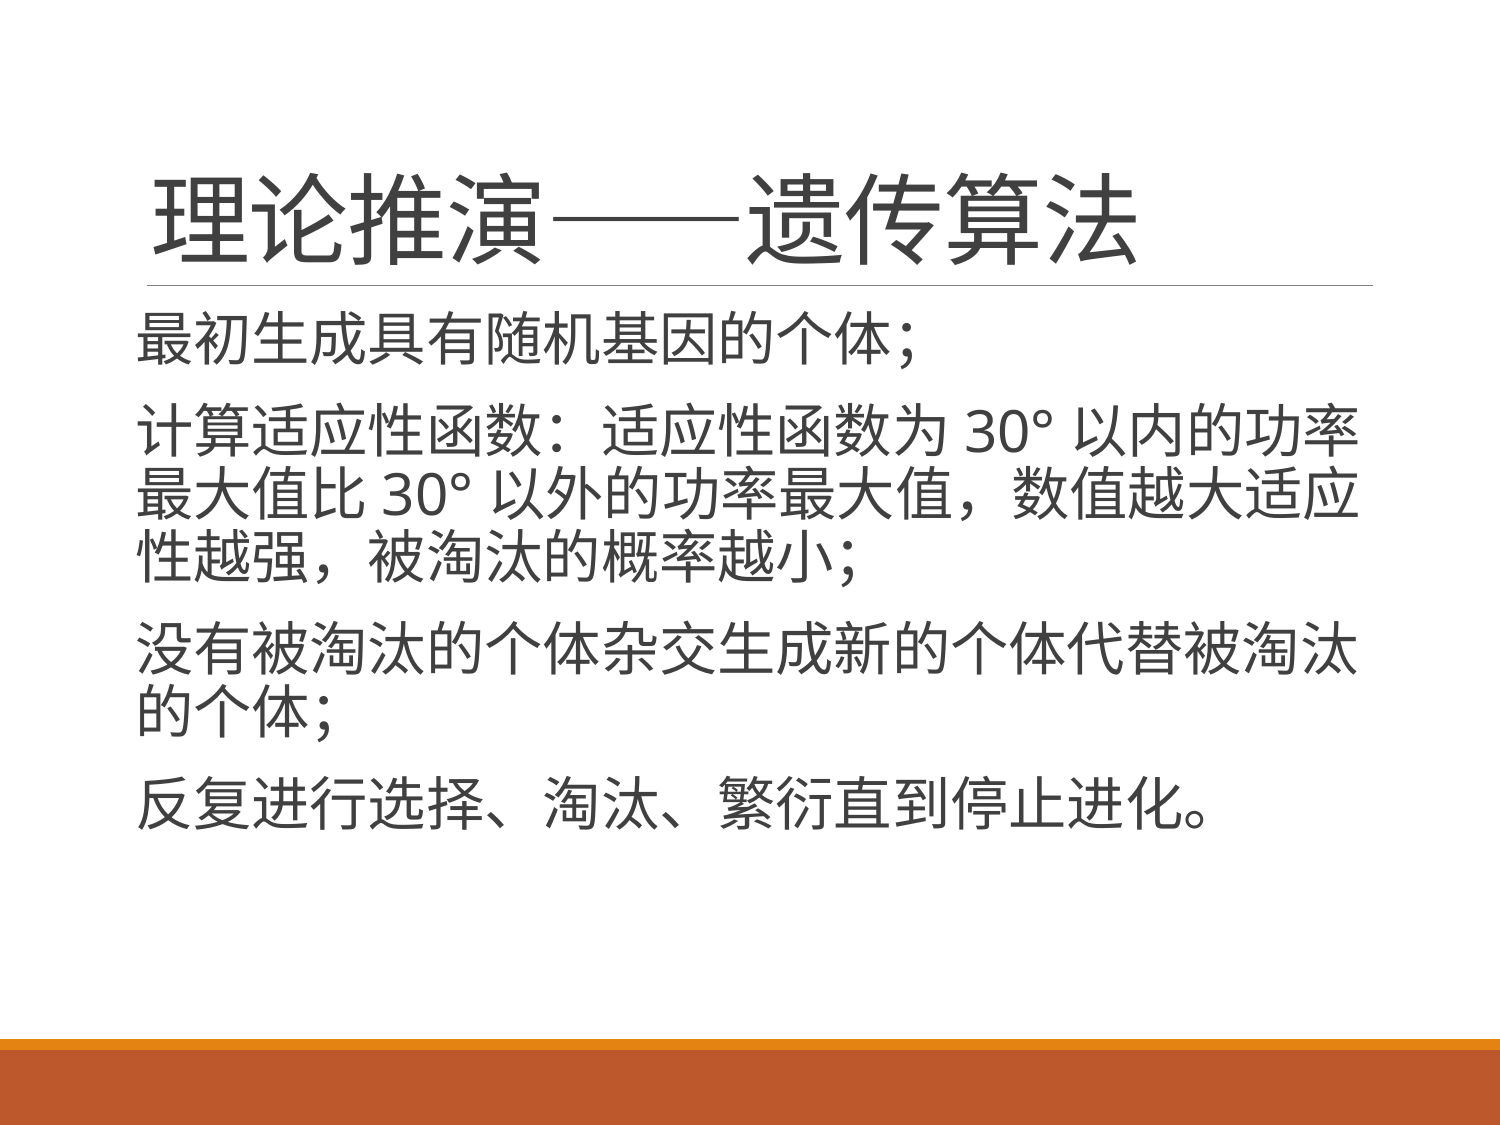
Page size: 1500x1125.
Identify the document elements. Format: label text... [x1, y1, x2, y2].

title 理论推演——遗传算法 [135, 47, 1373, 285]
list 最初生成具有随机基因的个体； 计算适应性函数：适应性函数为30°以内的功率最大值比30°以外的功率最大值，数值越大适应性越强，被淘汰的概率越小； 没有被淘汰的个体杂交生成新的个体代替被淘汰的个体； 反复进行选择、淘汰、繁衍直到停止进化。 [135, 302, 1373, 963]
